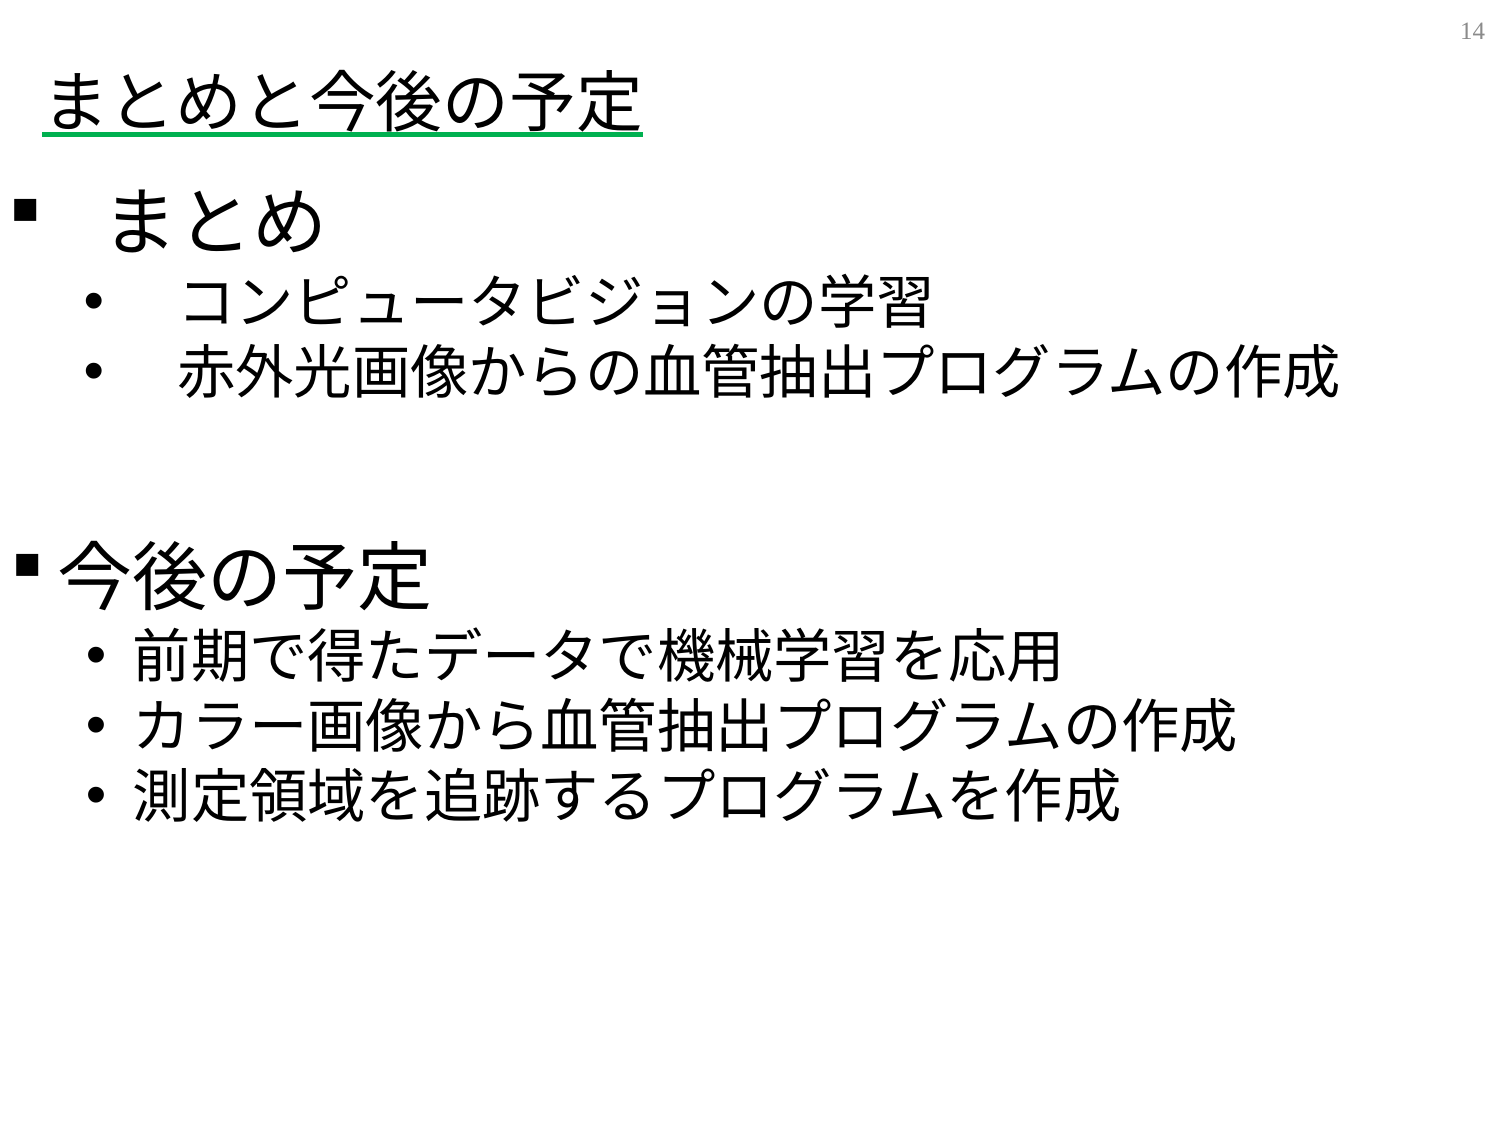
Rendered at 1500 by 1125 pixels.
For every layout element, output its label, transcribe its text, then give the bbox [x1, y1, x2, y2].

text_box まとめ コンピュータビジョンの学習 赤外光画像からの血管抽出プログラムの作成 [0, 167, 1414, 503]
slide_number 13 [1149, 0, 1500, 60]
text_box まとめと今後の予定 [27, 32, 933, 167]
text_box 今後の予定 前期で得たデータで機械学習を応用 カラー画像から血管抽出プログラムの作成 測定領域を追跡するプログラムを作成 [0, 522, 1253, 837]
